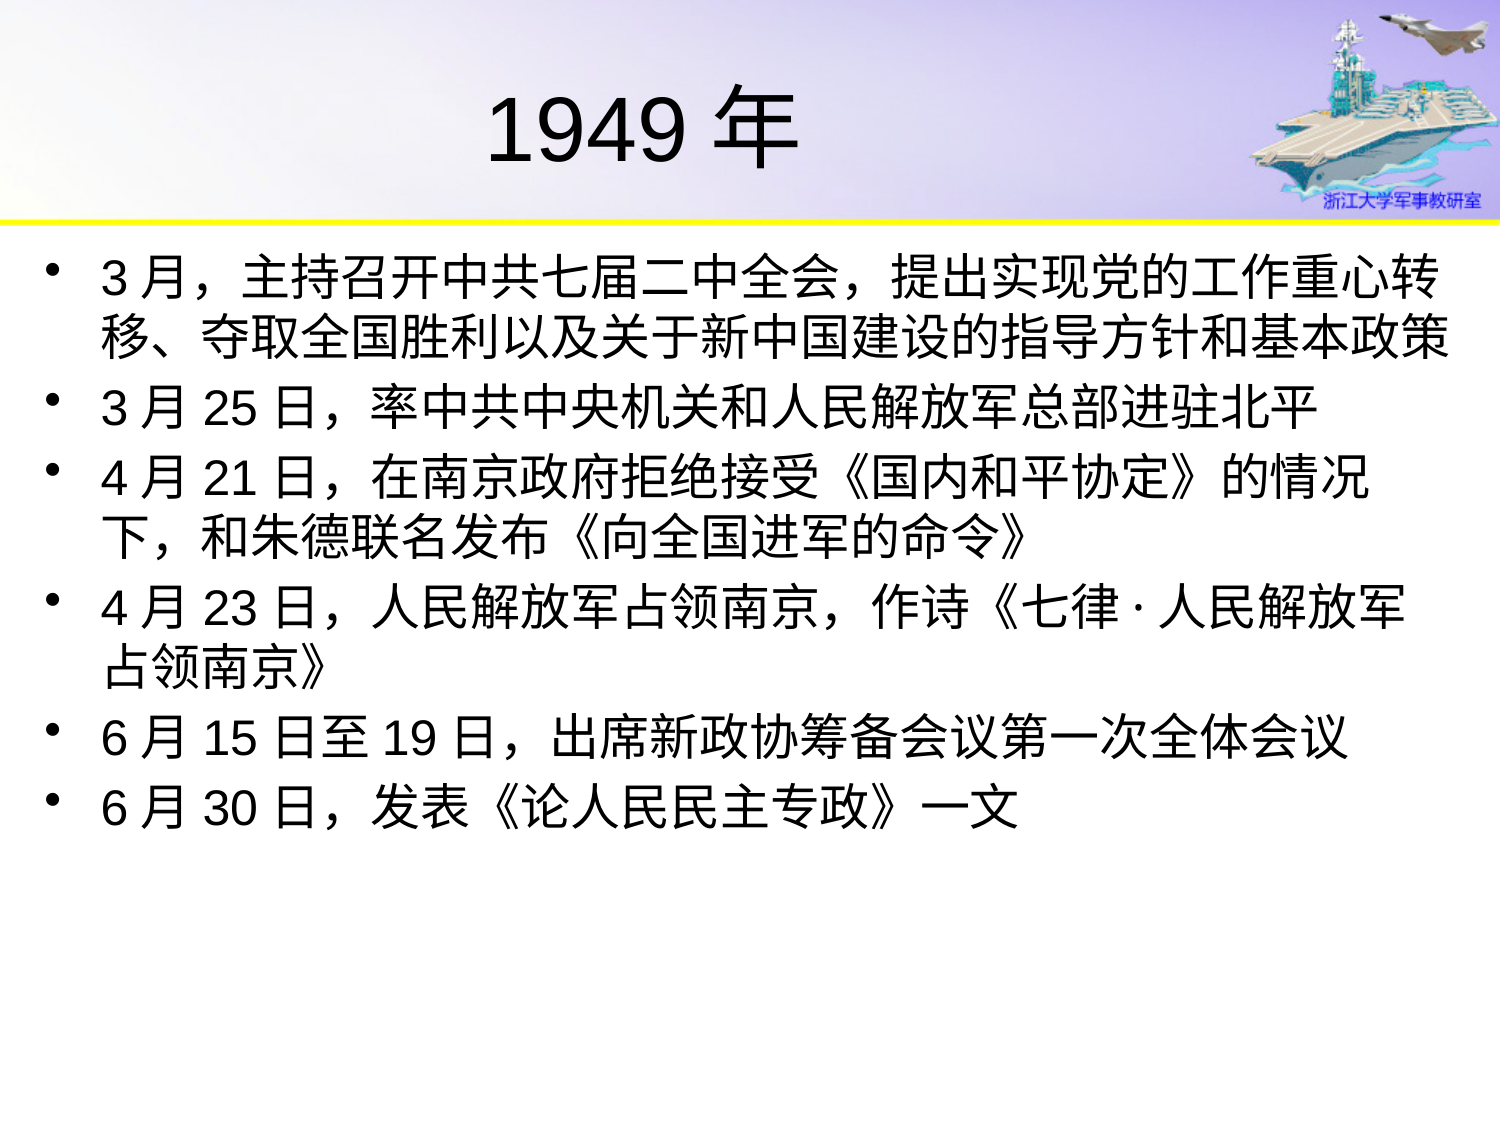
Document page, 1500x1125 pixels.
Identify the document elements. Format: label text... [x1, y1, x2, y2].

picture [0, 0, 1500, 226]
list 3月，主持召开中共七届二中全会，提出实现党的工作重心转移、夺取全国胜利以及关于新中国建设的指导方针和基本政策 3月25日，率中共中央机关和人民解放军总部进驻北平 4月21日，在南京政府拒绝接受《国内和平协定》的情况下，和朱德联名发布《向全国进军的命令》 4月23日，人民解放军占领南京，作诗《七律·人民解放军占领南京》 6月15日至19日，出席新政协筹备会议第一次全体会议 6月30日，发表《论人民民主专政》一文 [29, 237, 1471, 1088]
title 1949年 [29, 30, 1259, 219]
